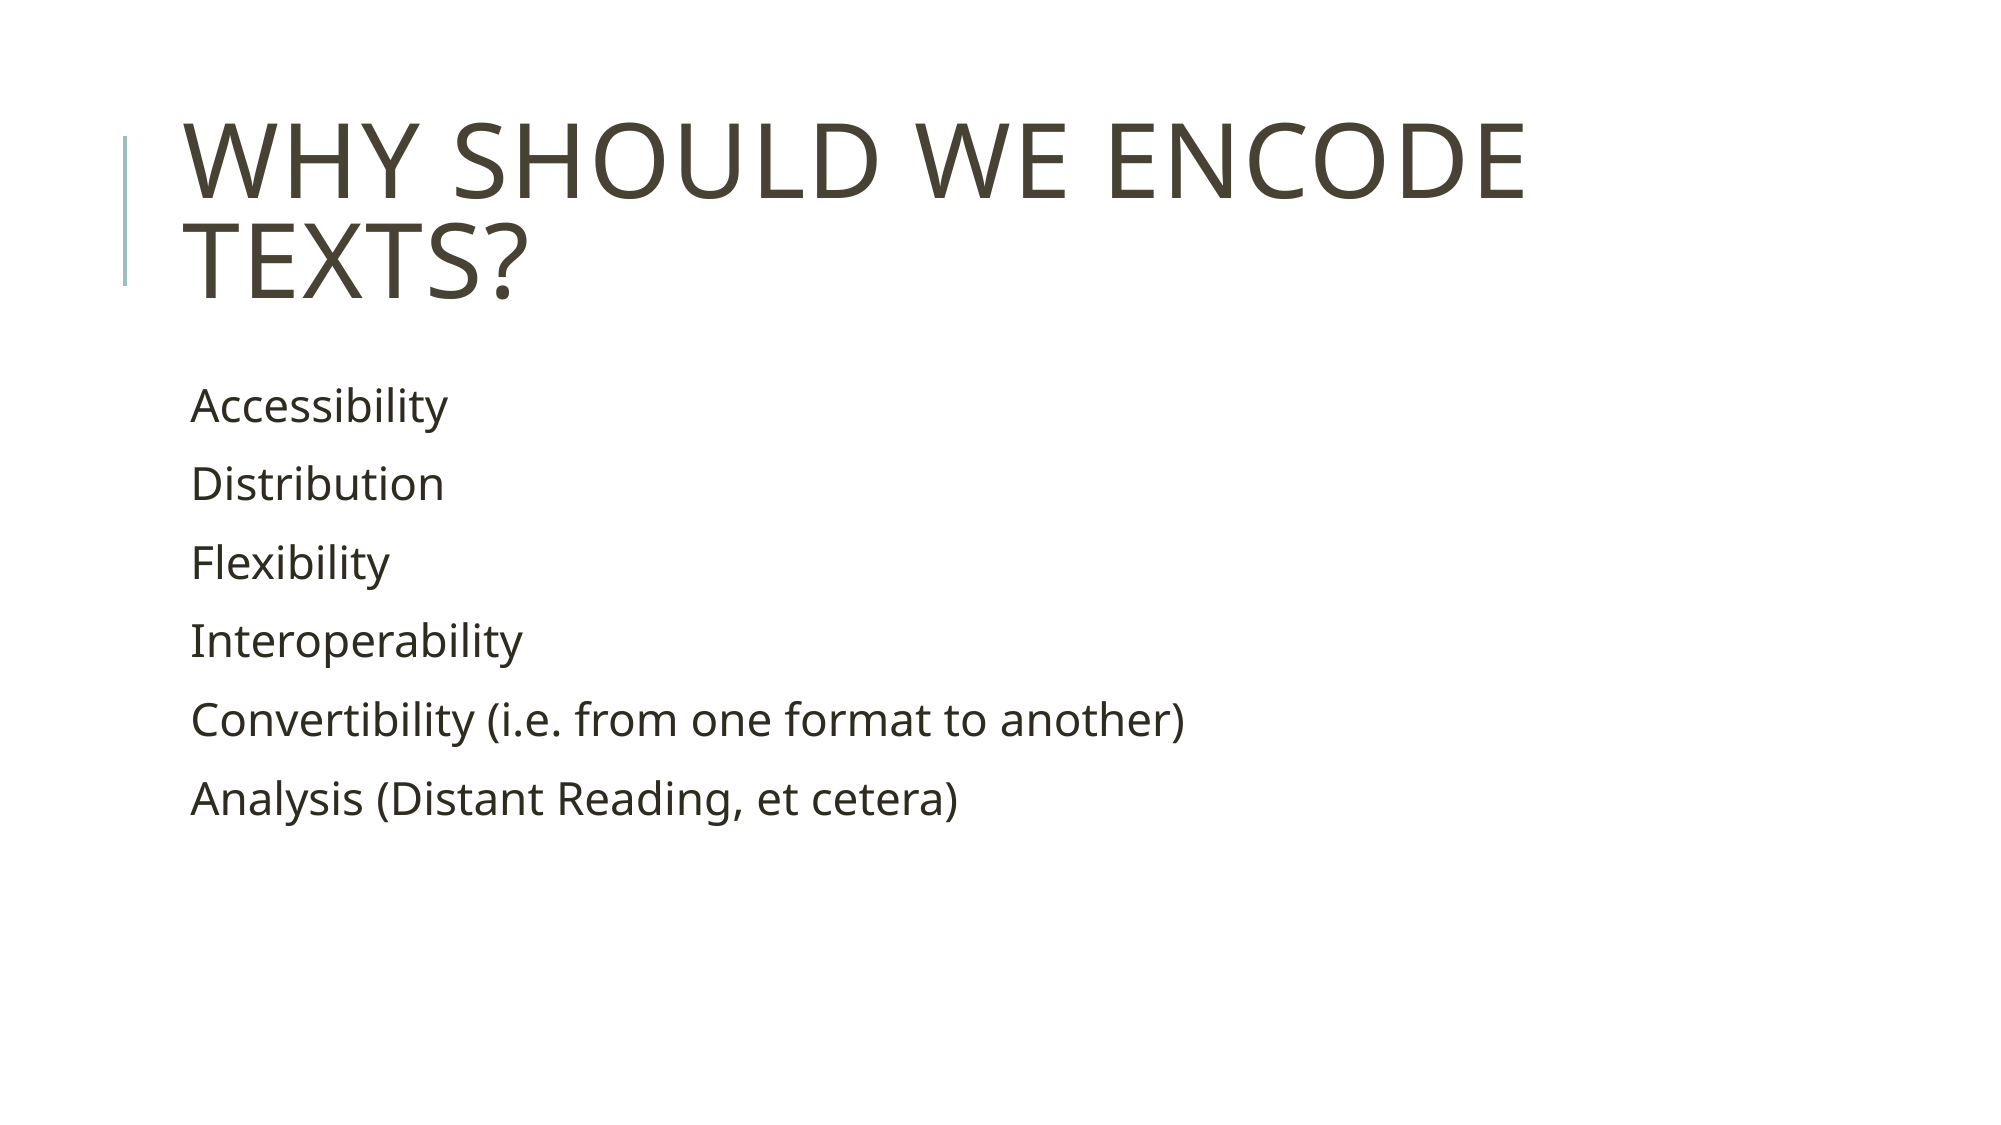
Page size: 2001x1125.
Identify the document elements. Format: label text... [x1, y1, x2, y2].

list Accessibility Distribution Flexibility Interoperability Convertibility (i.e. from one format to another) Analysis (Distant Reading, et cetera) [168, 375, 1763, 1035]
title Why should we encode texts? [168, 96, 1763, 342]
